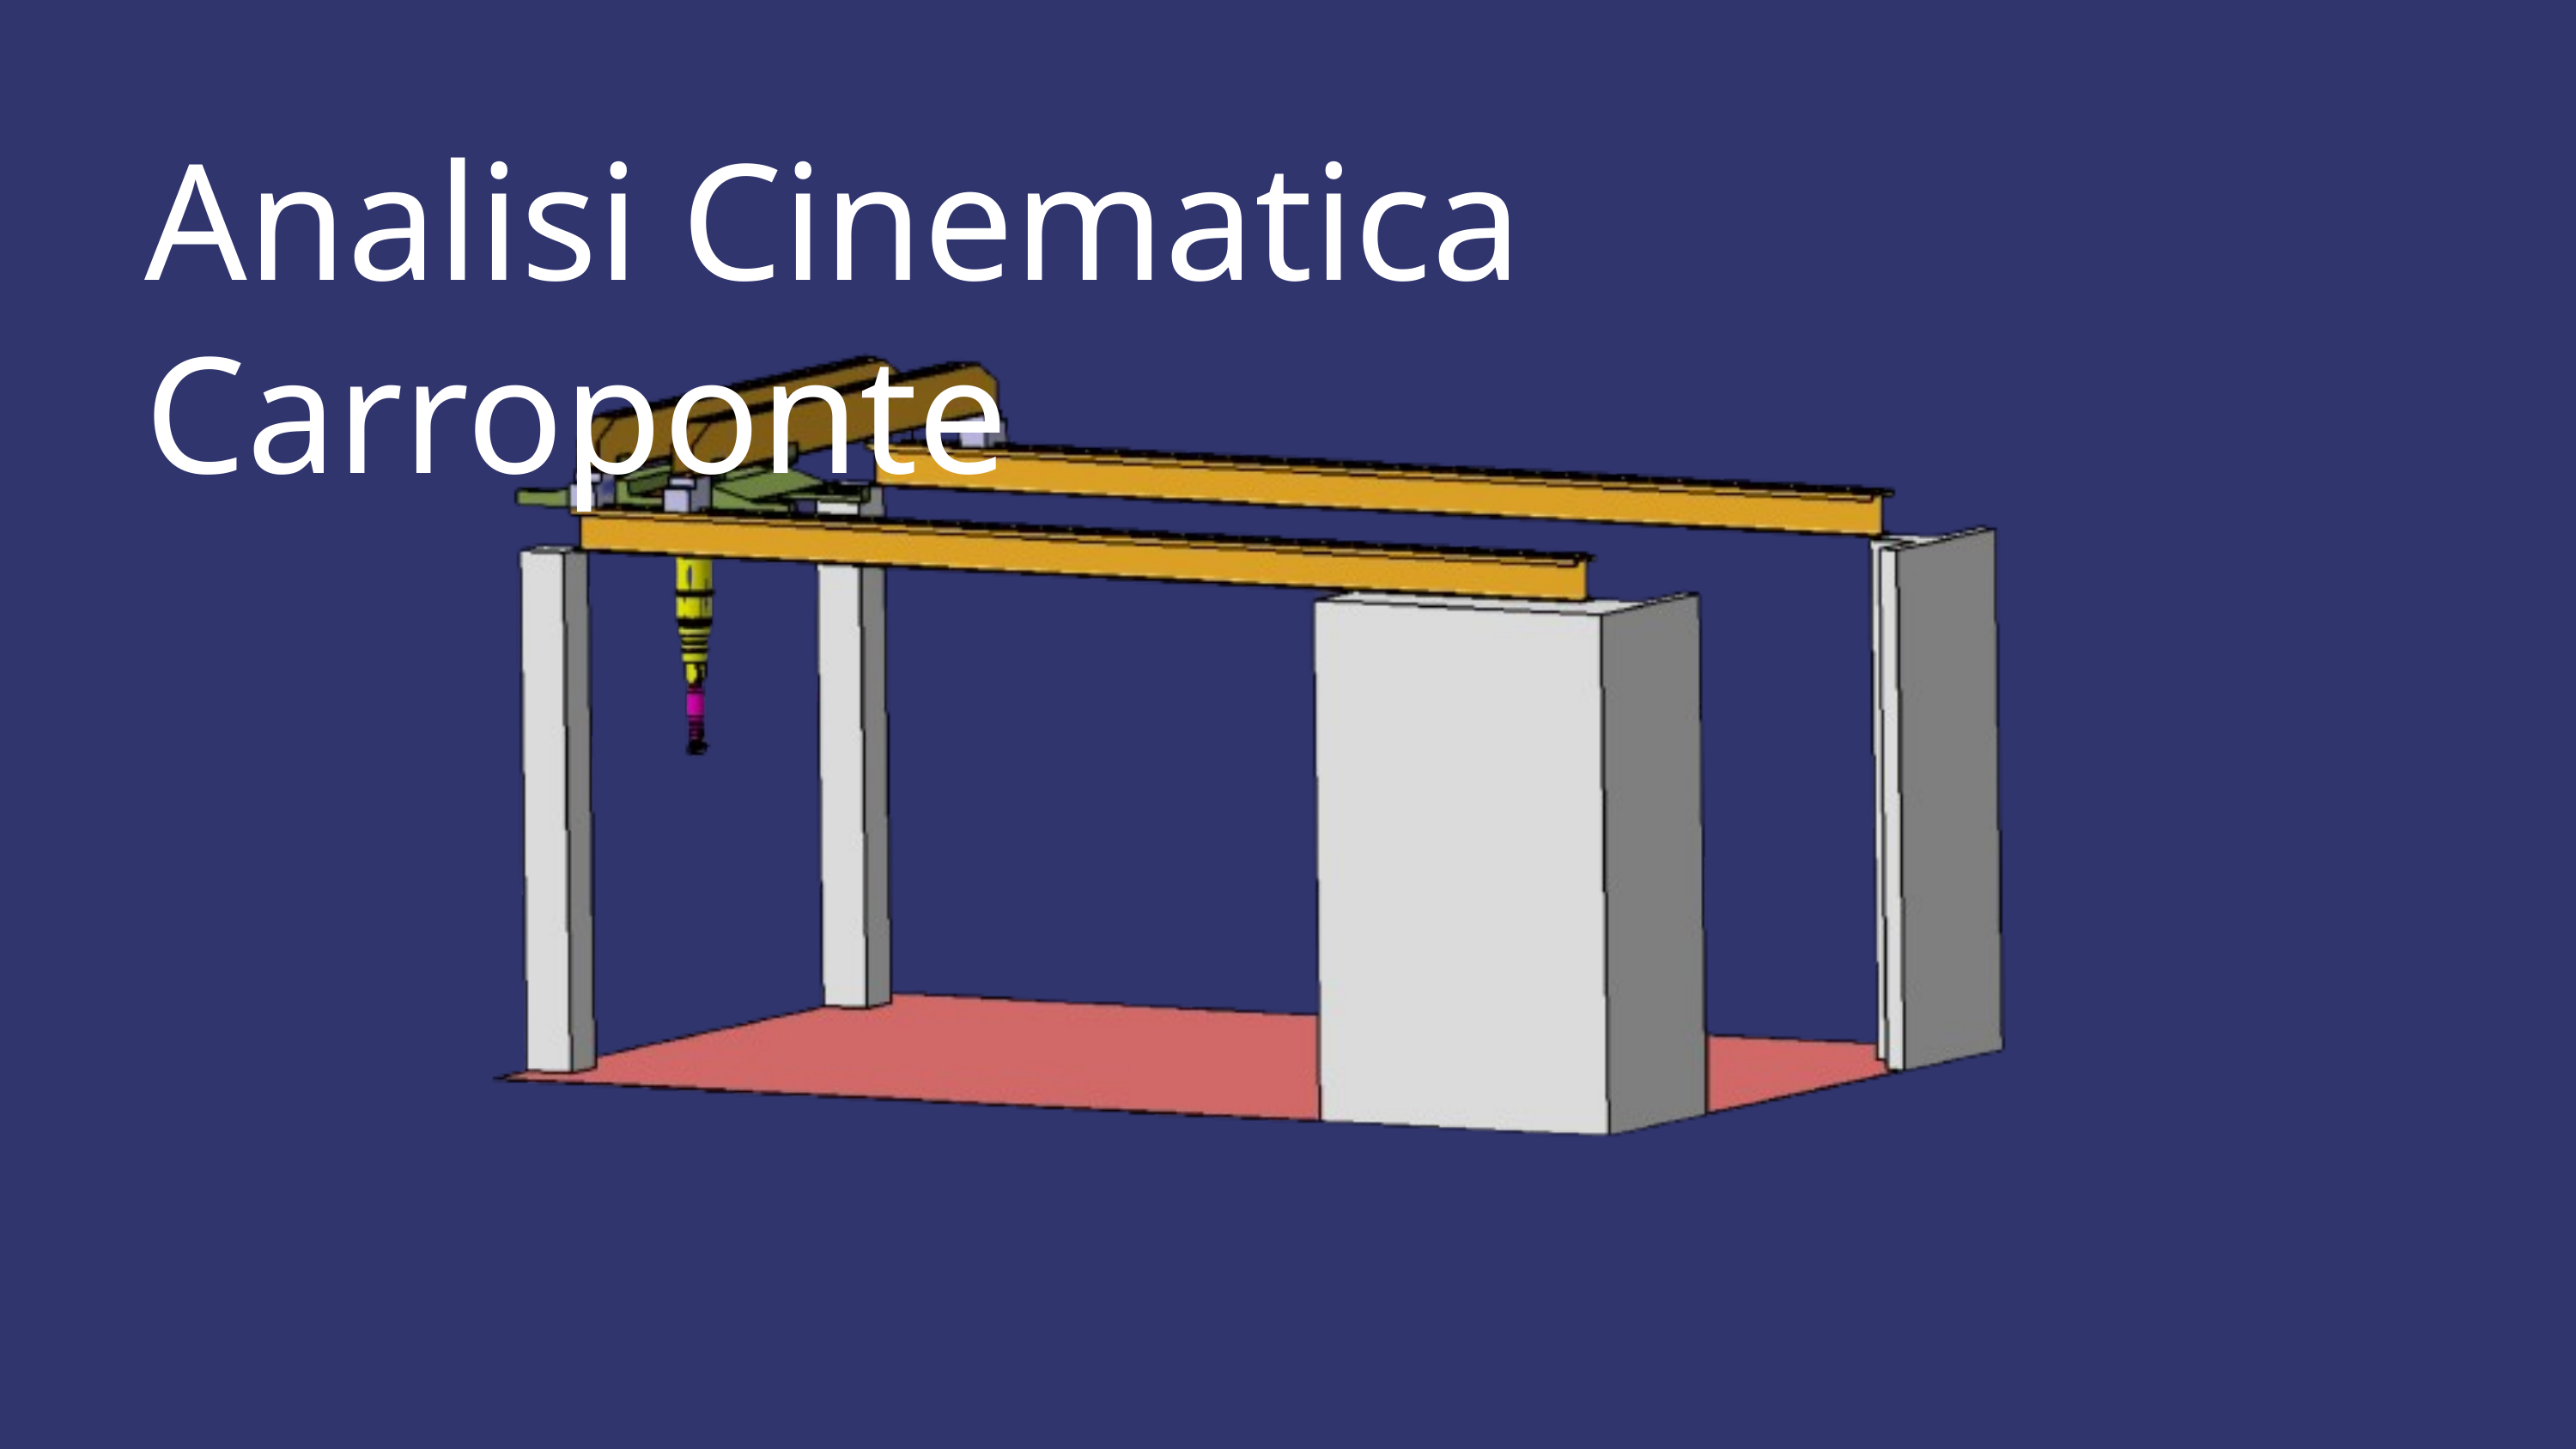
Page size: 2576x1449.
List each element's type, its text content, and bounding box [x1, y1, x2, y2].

text_box [357, 506, 2097, 1239]
text_box Analisi Cinematica Carroponte [144, 119, 2355, 506]
